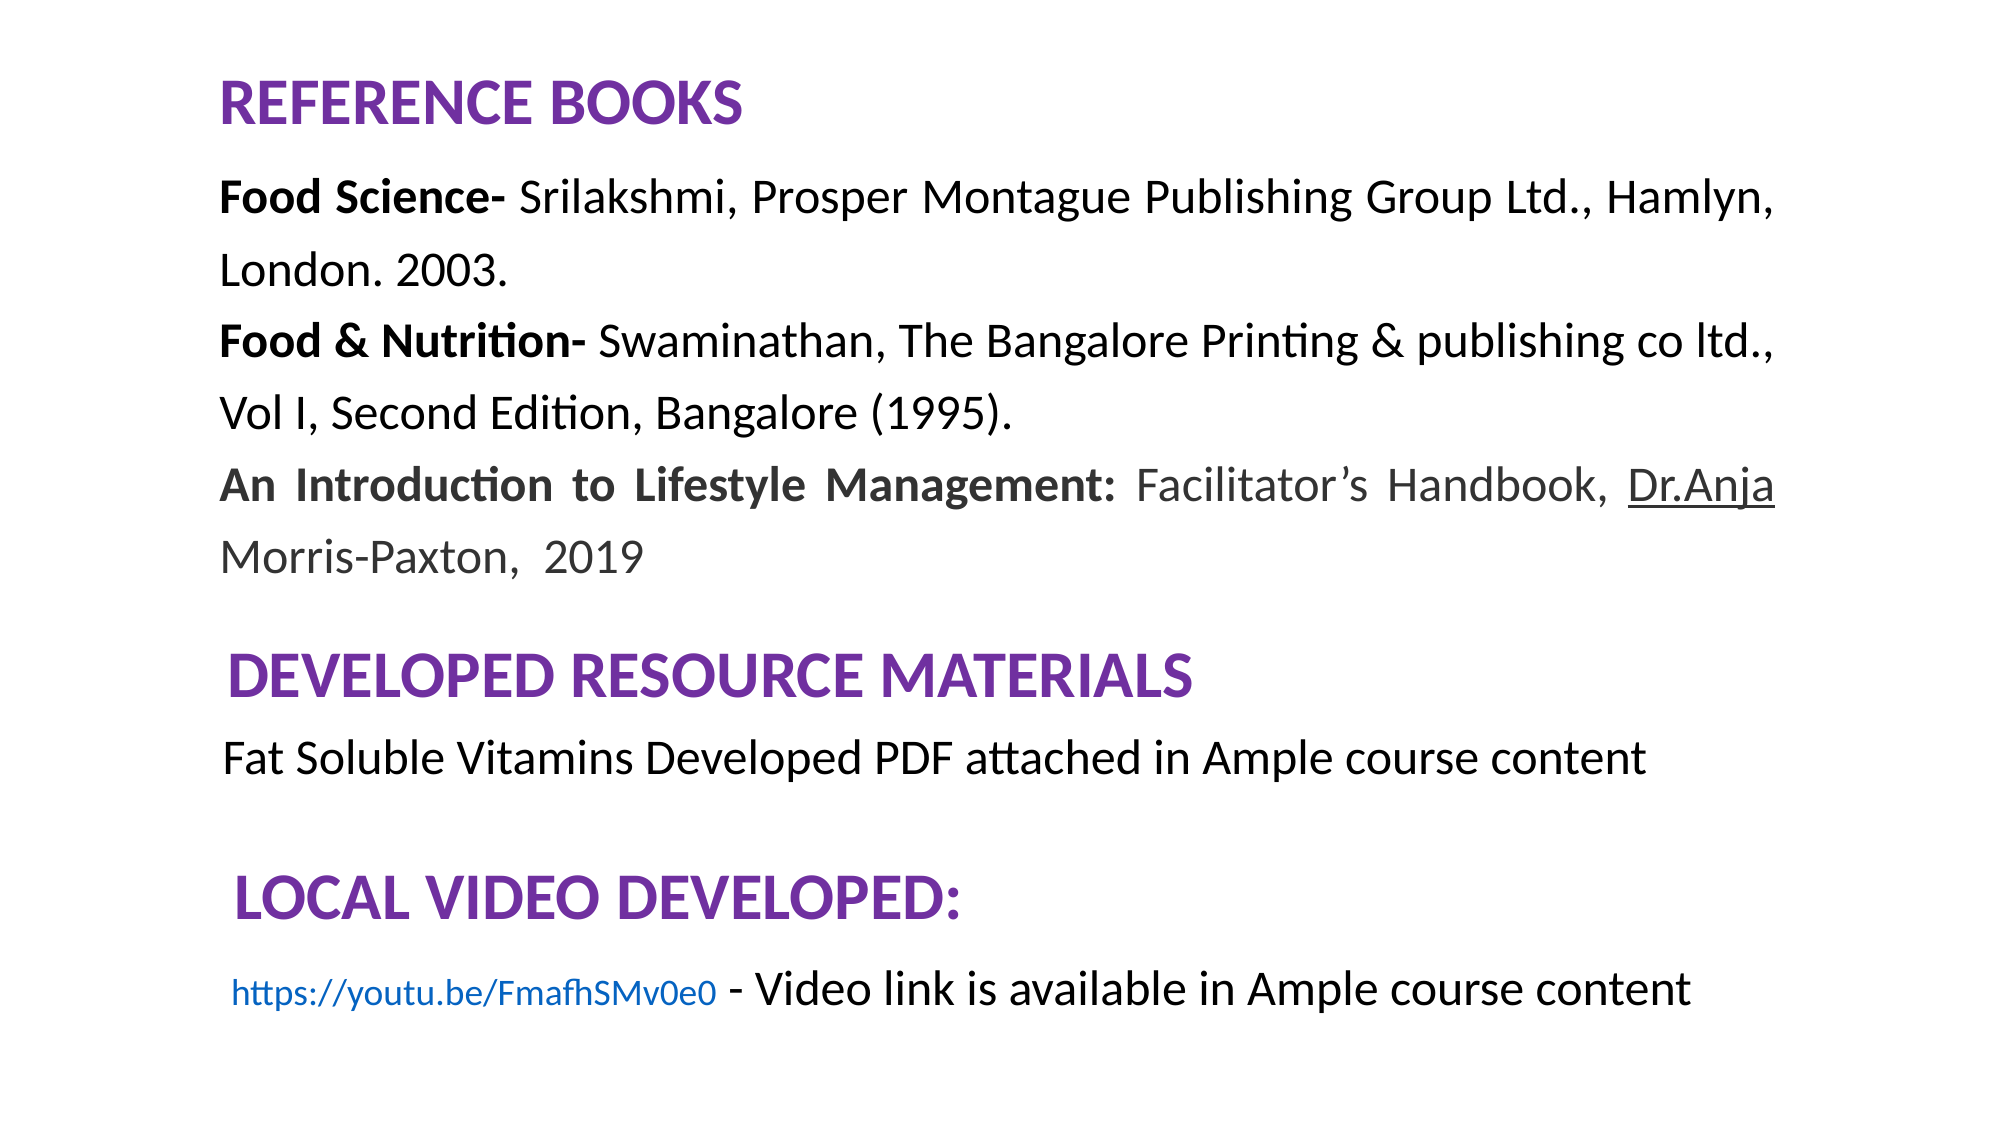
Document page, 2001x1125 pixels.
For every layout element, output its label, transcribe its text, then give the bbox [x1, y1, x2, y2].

text_box Fat Soluble Vitamins Developed PDF attached in Ample course content [207, 705, 1793, 793]
text_box Food Science- Srilakshmi, Prosper Montague Publishing Group Ltd., Hamlyn, London. 2003. Food & Nutrition- Swaminathan, The Bangalore Printing & publishing co ltd., Vol I, Second Edition, Bangalore (1995). An Introduction to Lifestyle Management: Facilitator’s Handbook, Dr.Anja Morris-Paxton, 2019 [204, 144, 1790, 592]
text_box [207, 687, 1790, 705]
text_box https://youtu.be/FmafhSMv0e0 - Video link is available in Ample course content [216, 936, 1802, 1023]
text_box LOCAL VIDEO DEVELOPED: [219, 829, 994, 936]
text_box DEVELOPED RESOURCE MATERIALS [212, 607, 1210, 687]
text_box REFERENCE BOOKS [204, 34, 797, 145]
